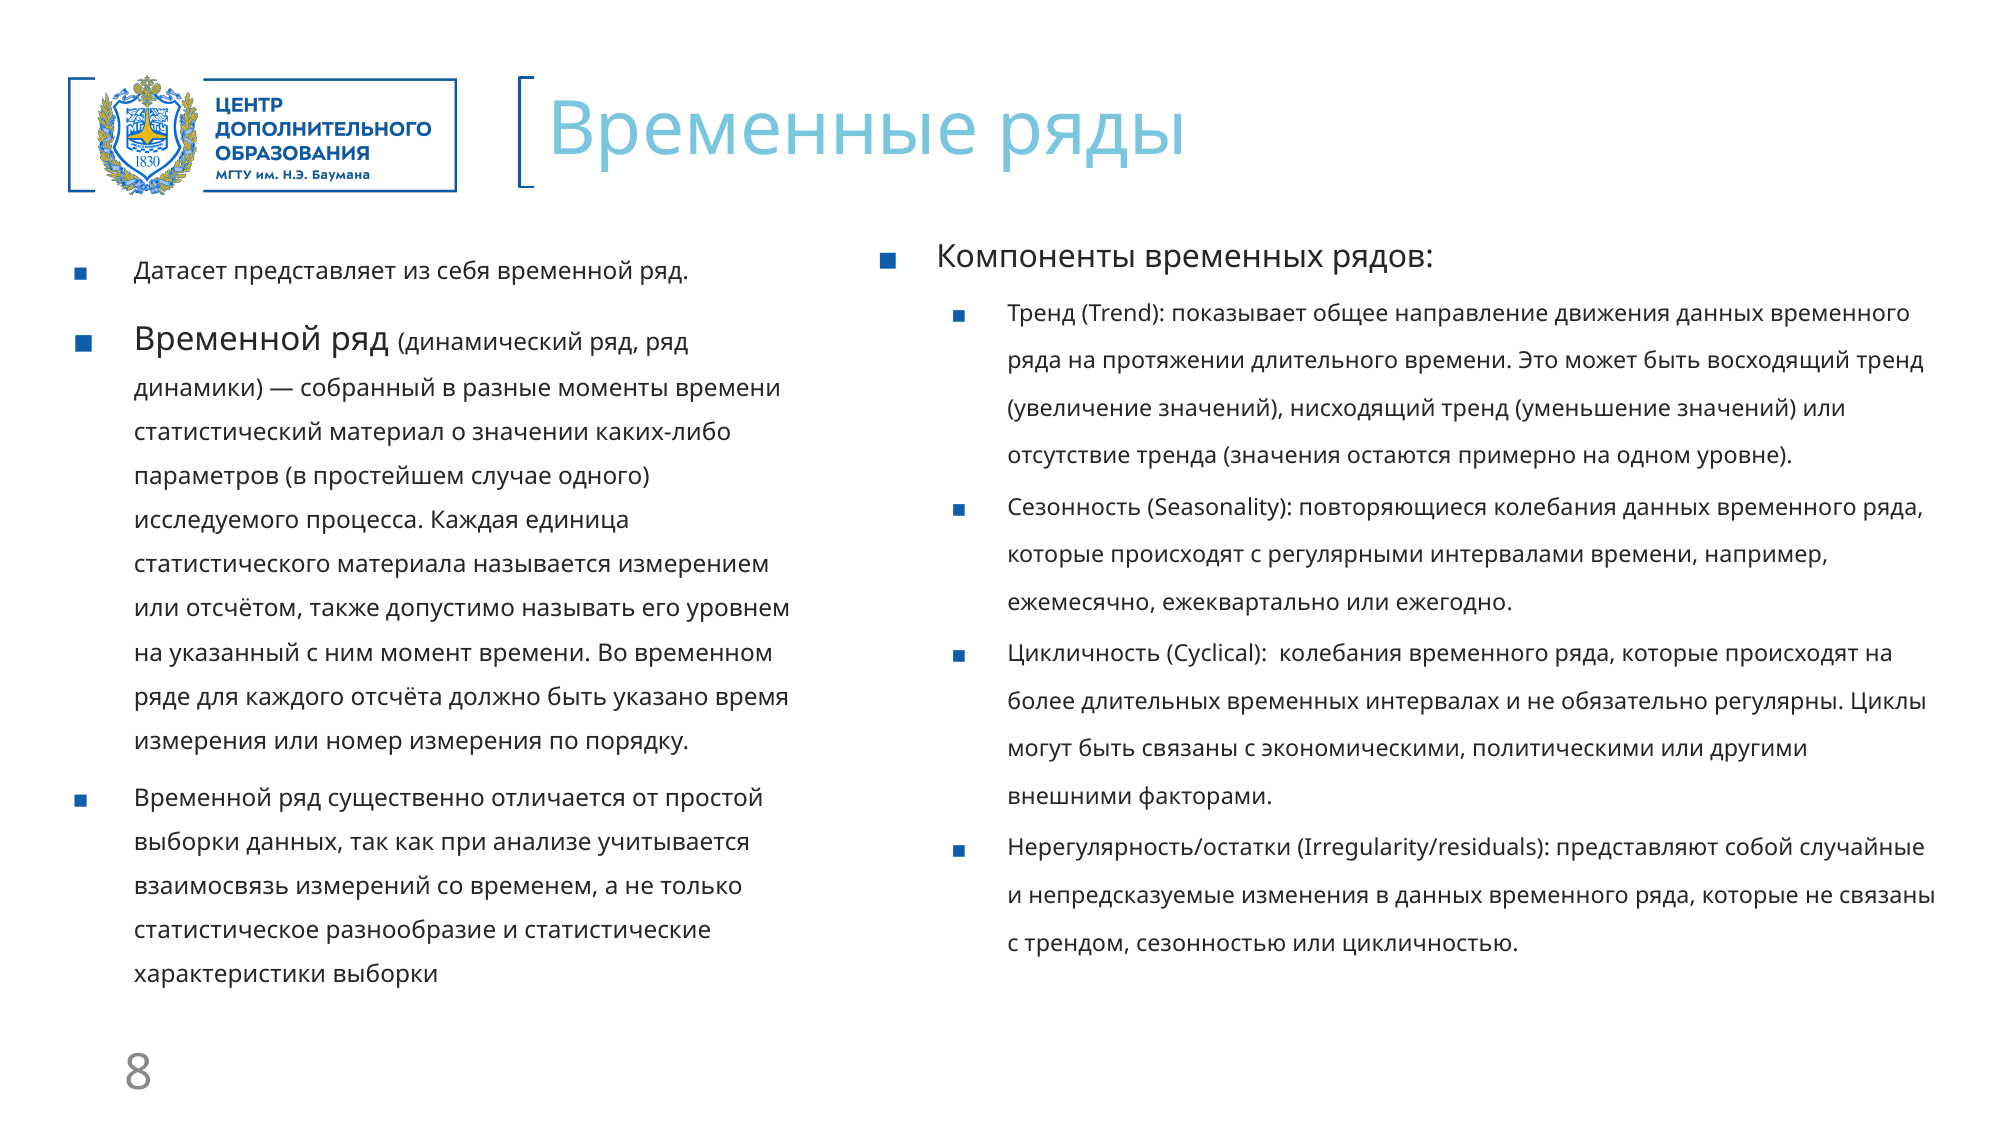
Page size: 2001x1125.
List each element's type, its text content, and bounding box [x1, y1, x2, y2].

slide_number 8 [109, 1043, 248, 1104]
list Датасет представляет из себя временной ряд. Временной ряд (динамический ряд, ряд динамики) — собранный в разные моменты времени статистический материал о значении каких-либо параметров (в простейшем случае одного) исследуемого процесса. Каждая единица статистического материала называется измерением или отсчётом, также допустимо называть его уровнем на указанный с ним момент времени. Во временном ряде для каждого отсчёта должно быть указано время измерения или номер измерения по порядку. Временной ряд существенно отличается от простой выборки данных, так как при анализе учитывается взаимосвязь измерений со временем, а не только статистическое разнообразие и статистические характеристики выборки [44, 232, 830, 1000]
title Временные ряды [532, 78, 1956, 178]
list Компоненты временных рядов: Тренд (Trend): показывает общее направление движения данных временного ряда на протяжении длительного времени. Это может быть восходящий тренд (увеличение значений), нисходящий тренд (уменьшение значений) или отсутствие тренда (значения остаются примерно на одном уровне). Сезонность (Seasonality): повторяющиеся колебания данных временного ряда, которые происходят с регулярными интервалами времени, например, ежемесячно, ежеквартально или ежегодно. Цикличность (Cyclical): колебания временного ряда, которые происходят на более длительных временных интервалах и не обязательно регулярны. Циклы могут быть связаны с экономическими, политическими или другими внешними факторами. Нерегулярность/остатки (Irregularity/residuals): представляют собой случайные и непредсказуемые изменения в данных временного ряда, которые не связаны с трендом, сезонностью или цикличностью. [850, 232, 1956, 980]
picture [68, 75, 457, 195]
